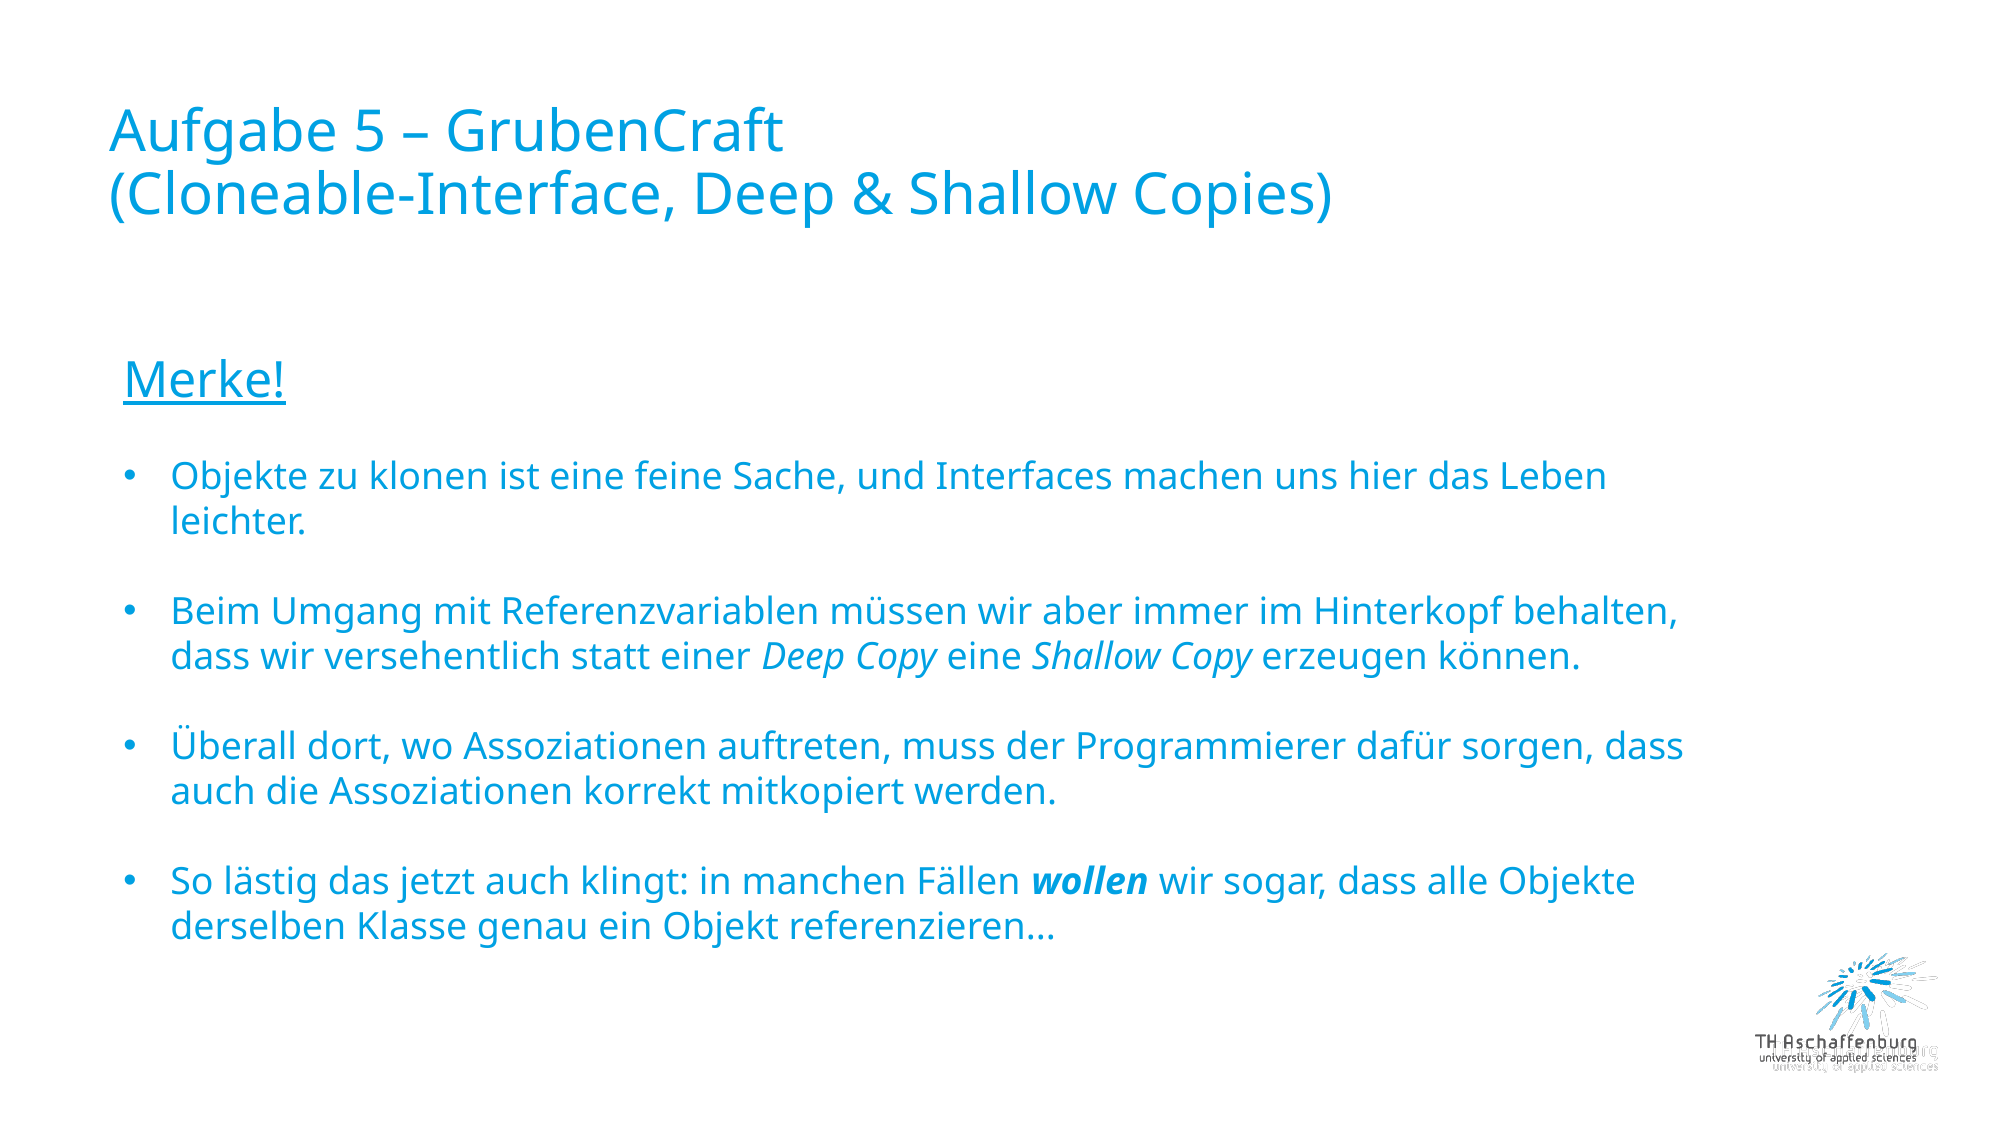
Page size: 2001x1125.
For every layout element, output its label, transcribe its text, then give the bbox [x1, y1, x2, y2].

title Aufgabe 5 – GrubenCraft (Cloneable-Interface, Deep & Shallow Copies) [94, 94, 1820, 236]
text_box Merke! Objekte zu klonen ist eine feine Sache, und Interfaces machen uns hier das Leben leichter. Beim Umgang mit Referenzvariablen müssen wir aber immer im Hinterkopf behalten, dass wir versehentlich statt einer Deep Copy eine Shallow Copy erzeugen können. Überall dort, wo Assoziationen auftreten, muss der Programmierer dafür sorgen, dass auch die Assoziationen korrekt mitkopiert werden. So lästig das jetzt auch klingt: in manchen Fällen wollen wir sogar, dass alle Objekte derselben Klasse genau ein Objekt referenzieren... [108, 339, 1745, 1000]
picture [1755, 953, 1938, 1073]
